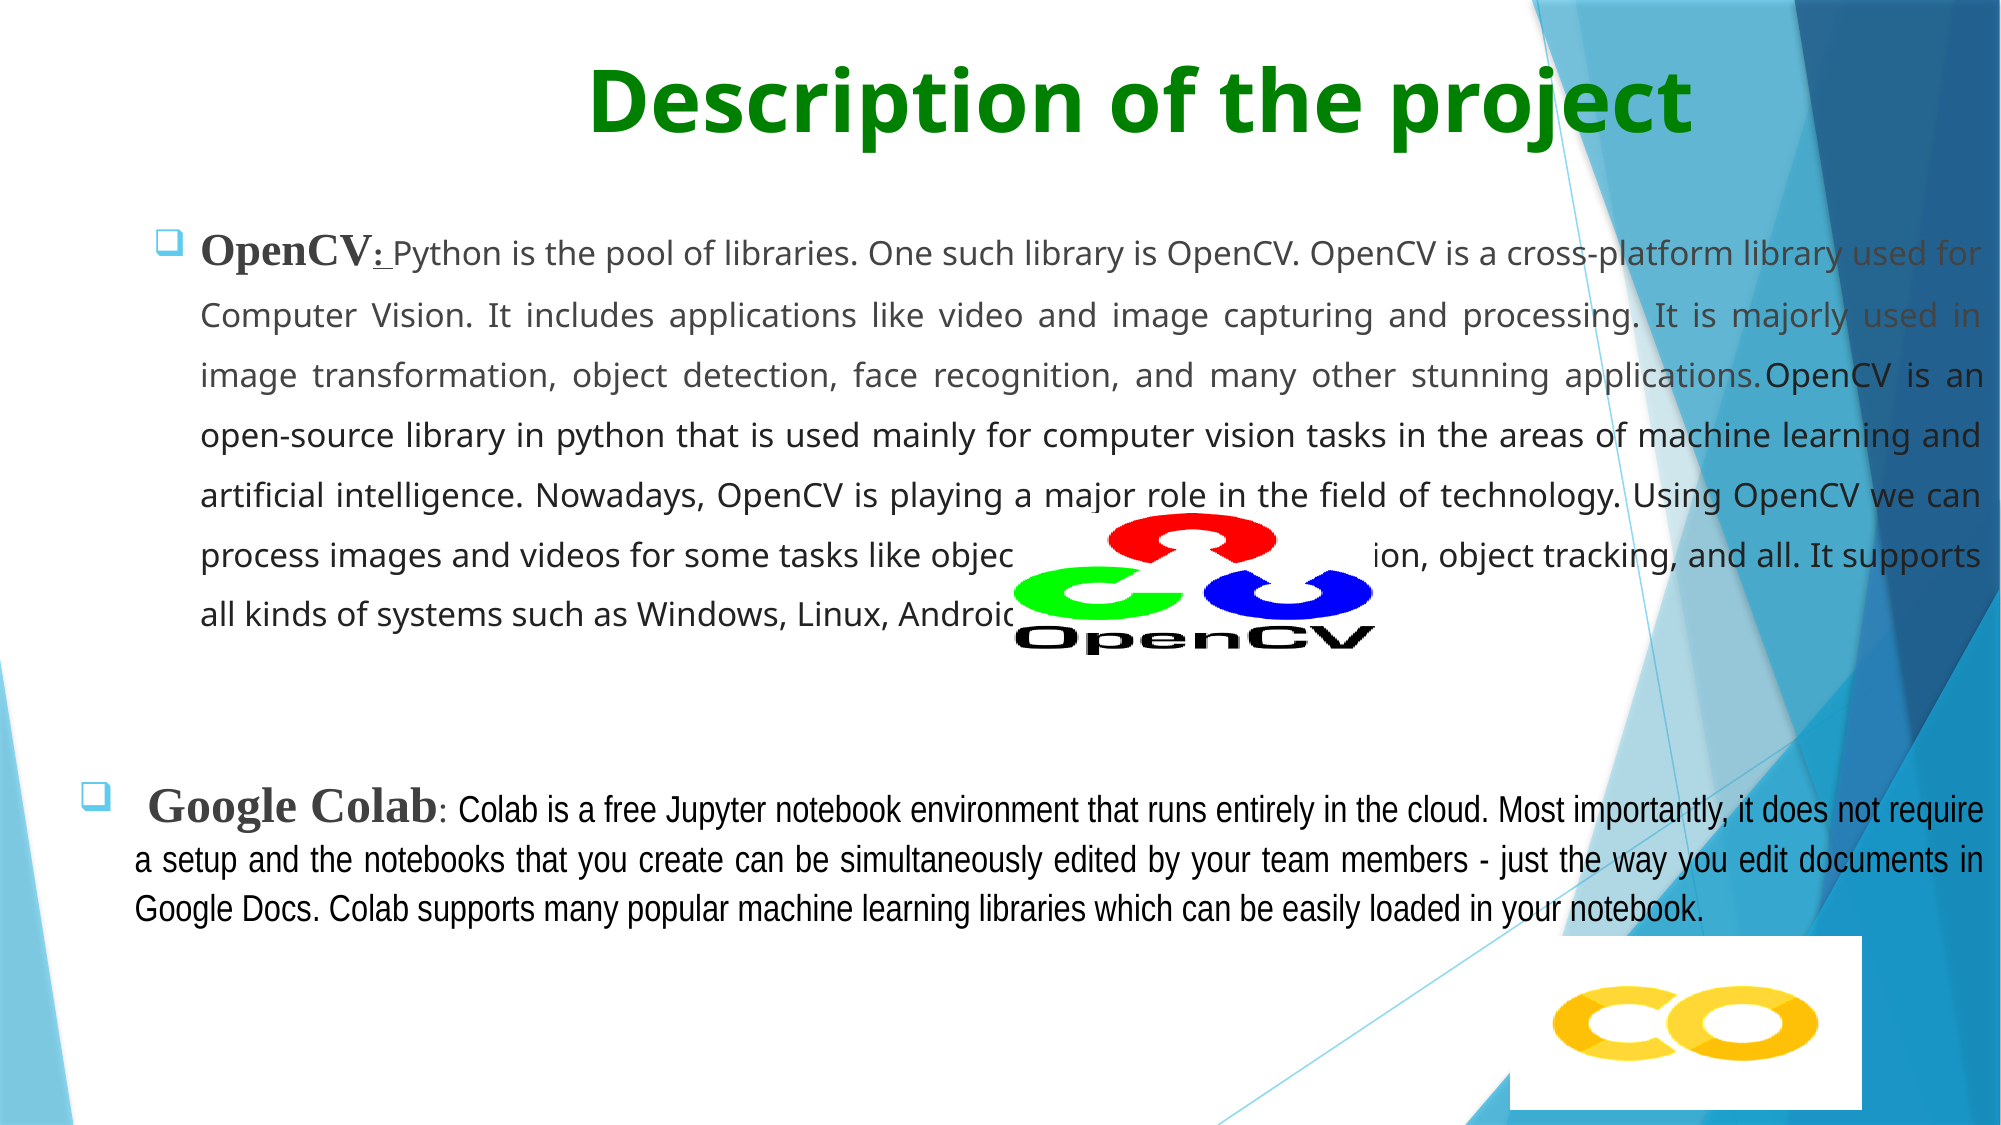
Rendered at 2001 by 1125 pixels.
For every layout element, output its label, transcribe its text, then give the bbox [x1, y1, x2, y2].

title Description of the project [281, 38, 2000, 159]
picture [1012, 513, 1376, 656]
picture [1509, 936, 1863, 1111]
list OpenCV: Python is the pool of libraries. One such library is OpenCV. OpenCV is a cross-platform library used for Computer Vision. It includes applications like video and image capturing and processing. It is majorly used in image transformation, object detection, face recognition, and many other stunning applications.OpenCV is an open-source library in python that is used mainly for computer vision tasks in the areas of machine learning and artificial intelligence. Nowadays, OpenCV is playing a major role in the field of technology. Using OpenCV we can process images and videos for some tasks like object detection, face detection, object tracking, and all. It supports all kinds of systems such as Windows, Linux, Android, Mac OS, IoS, and all. Google Colab: Colab is a free Jupyter notebook environment that runs entirely in the cloud. Most importantly, it does not require a setup and the notebooks that you create can be simultaneously edited by your team members - just the way you edit documents in Google Docs. Colab supports many popular machine learning libraries which can be easily loaded in your notebook. [63, 184, 2000, 1045]
